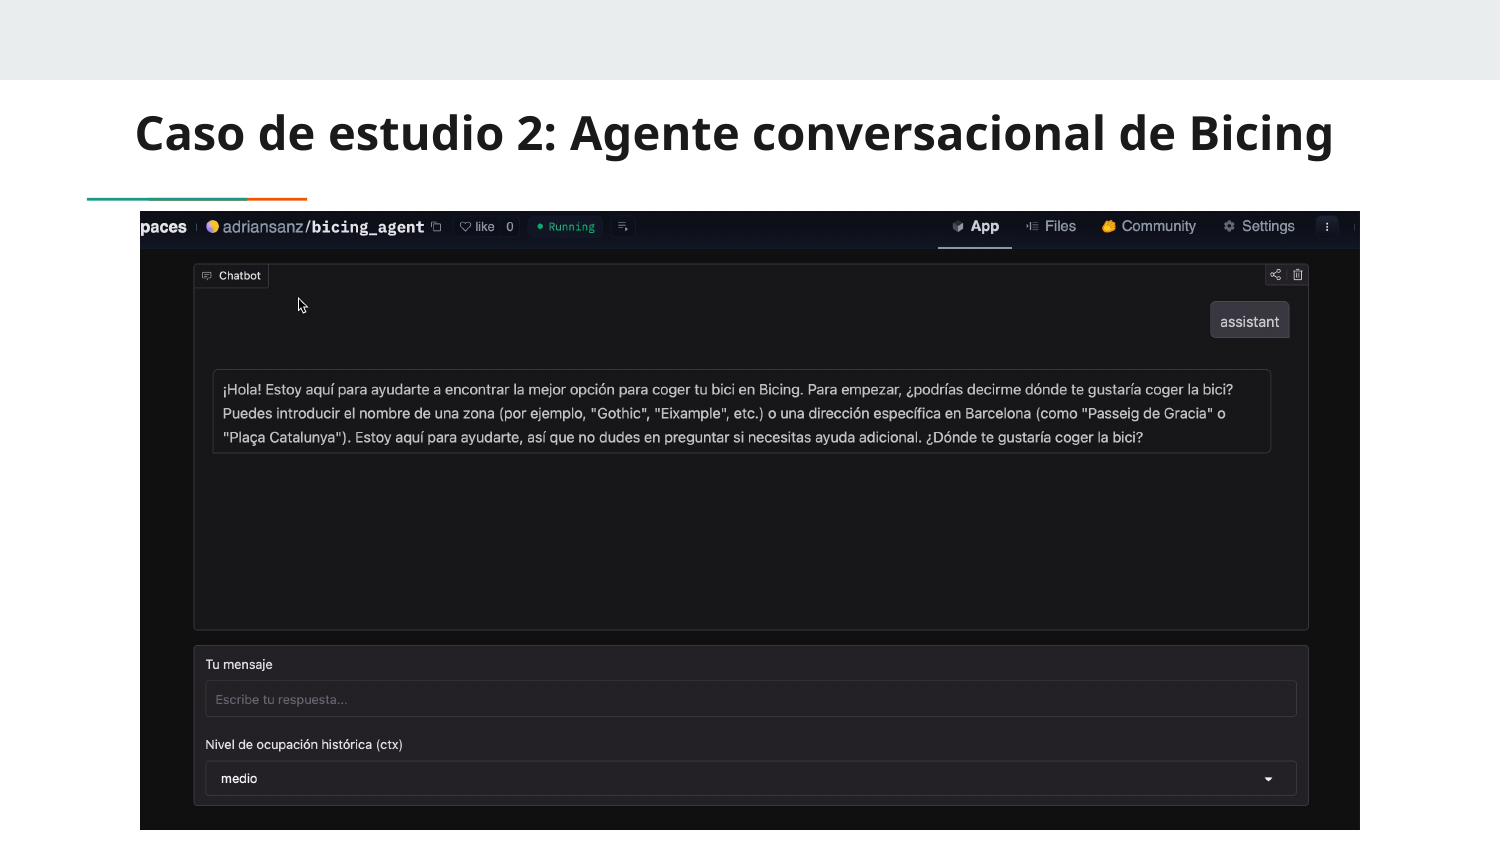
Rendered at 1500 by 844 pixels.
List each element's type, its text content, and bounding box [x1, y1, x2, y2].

title Caso de estudio 2: Agente conversacional de Bicing [119, 87, 1381, 176]
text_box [138, 210, 1361, 831]
